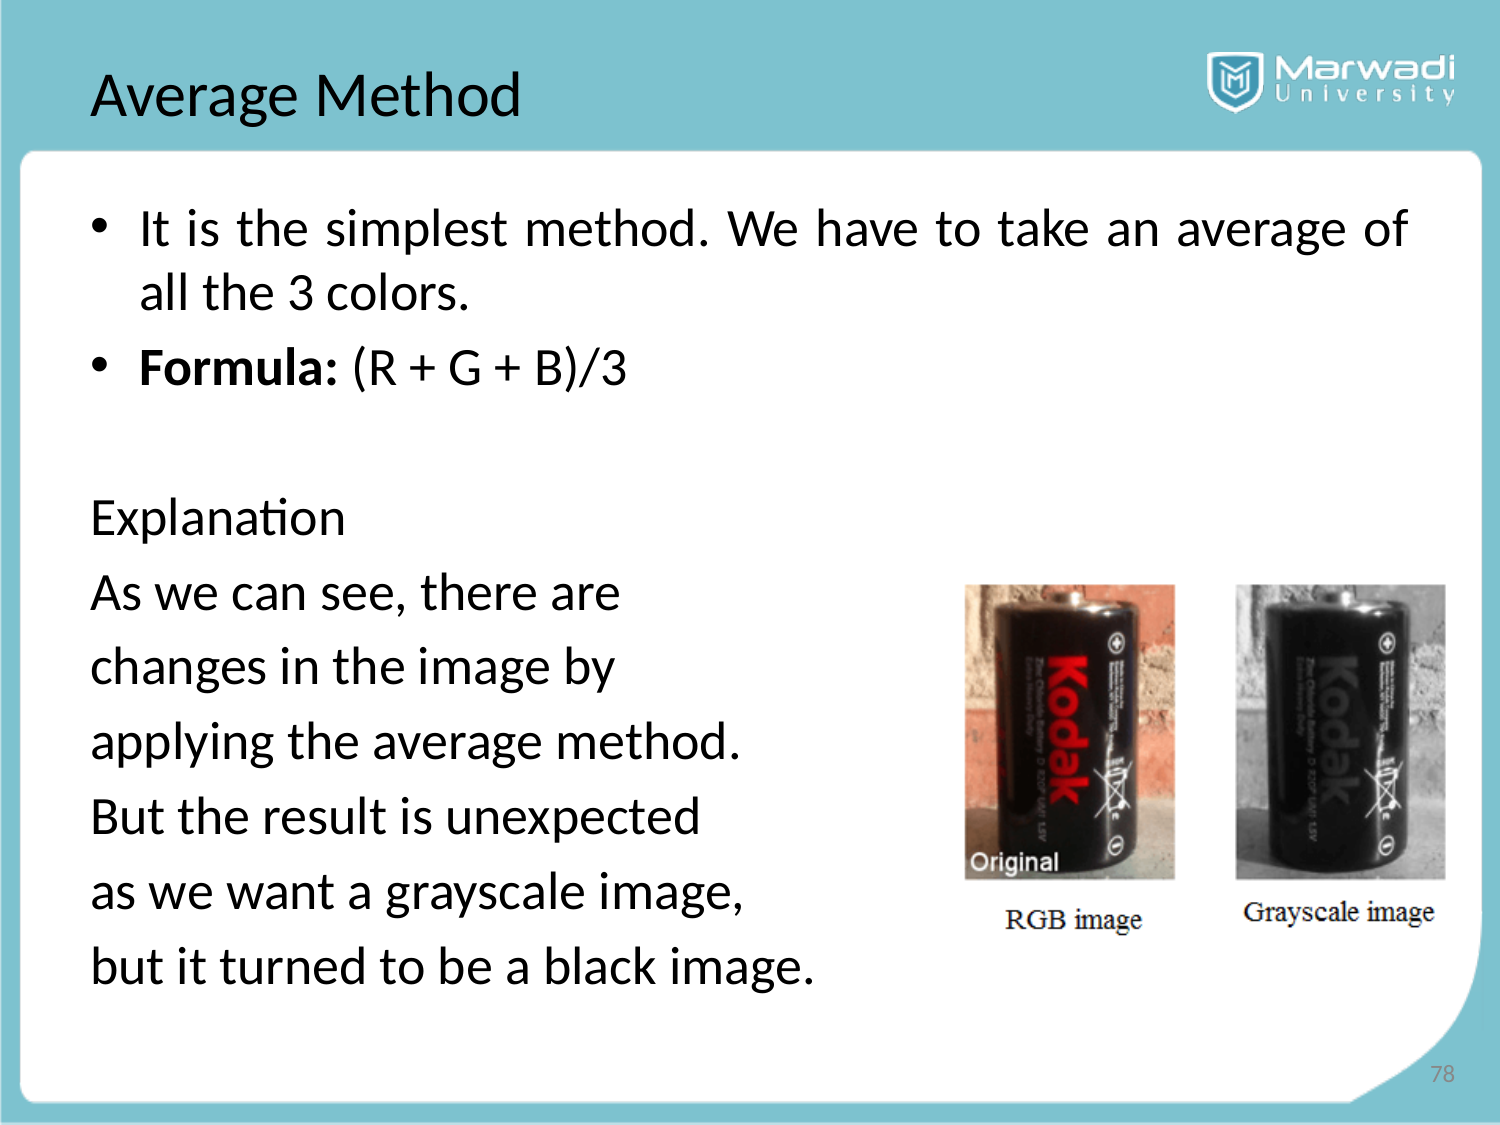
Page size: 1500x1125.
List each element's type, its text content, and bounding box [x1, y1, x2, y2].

picture [0, 0, 1500, 1125]
title Average Method [75, 45, 1425, 138]
slide_number 78 [1120, 1042, 1471, 1103]
list It is the simplest method. We have to take an average of all the 3 colors. Formula: (R + G + B)/3 Explanation As we can see, there are changes in the image by applying the average method. But the result is unexpected as we want a grayscale image, but it turned to be a black image. [75, 184, 1425, 1005]
